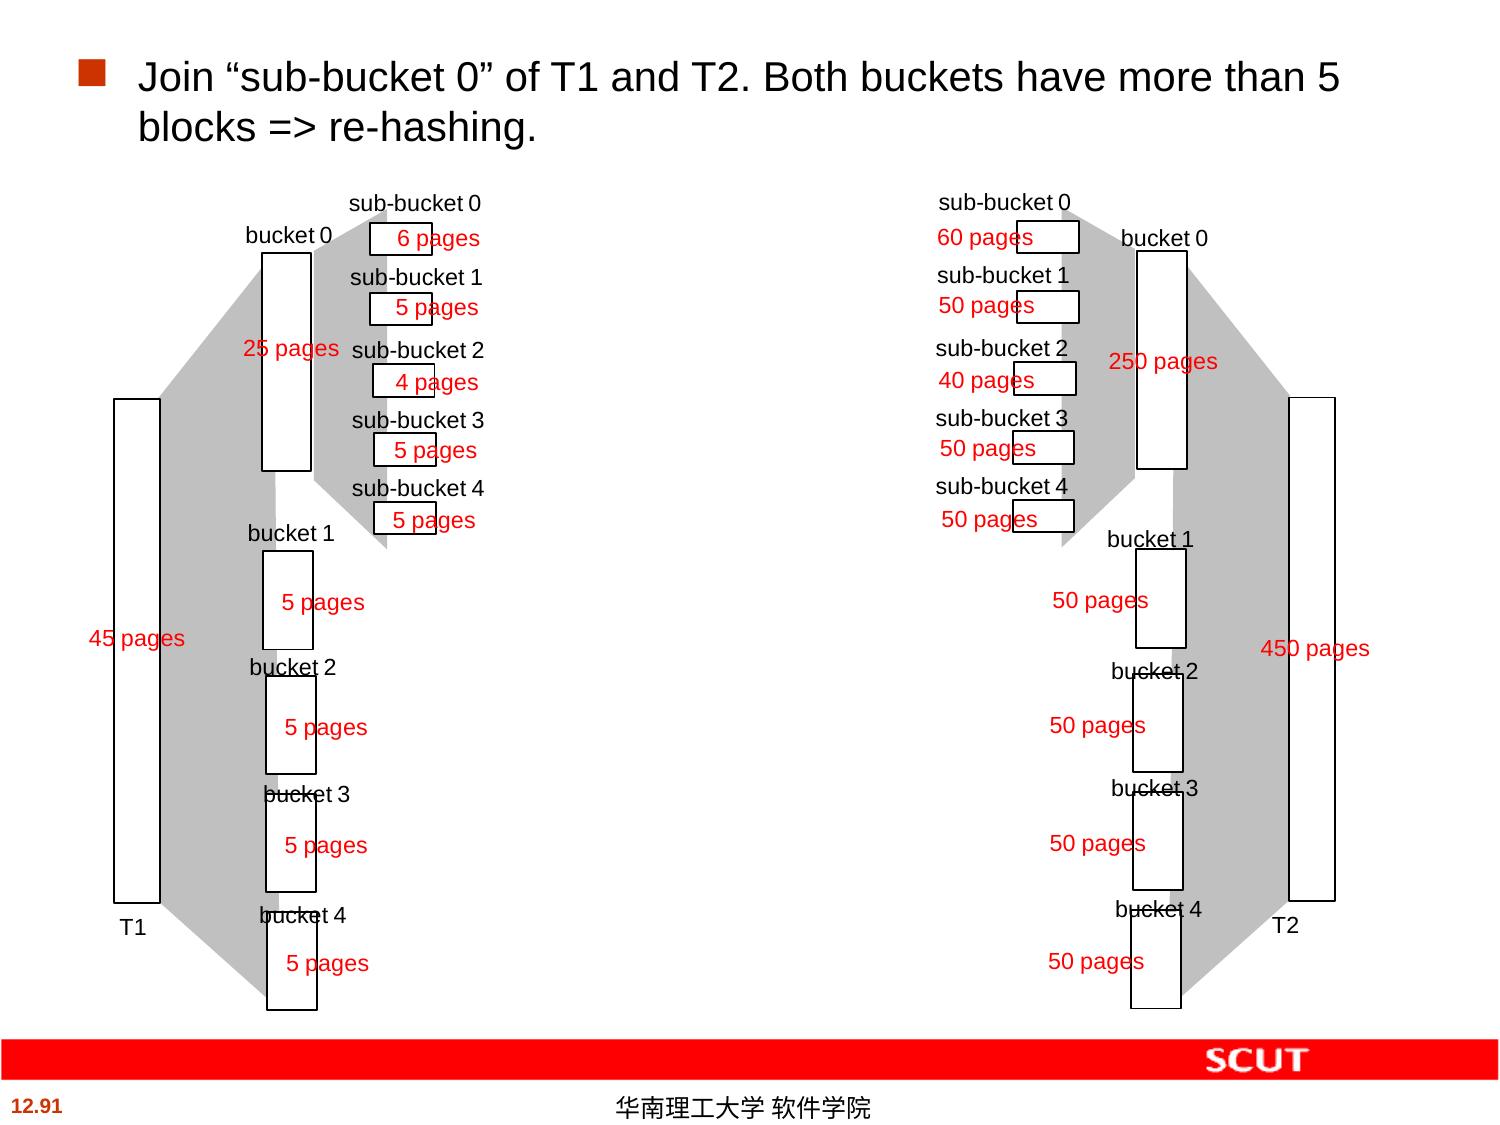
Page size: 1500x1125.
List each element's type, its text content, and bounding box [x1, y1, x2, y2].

picture [0, 1038, 1500, 1083]
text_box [88, 187, 1402, 1012]
list Join “sub-bucket 0” of T1 and T2. Both buckets have more than 5 blocks => re-hashing. [66, 42, 1417, 786]
